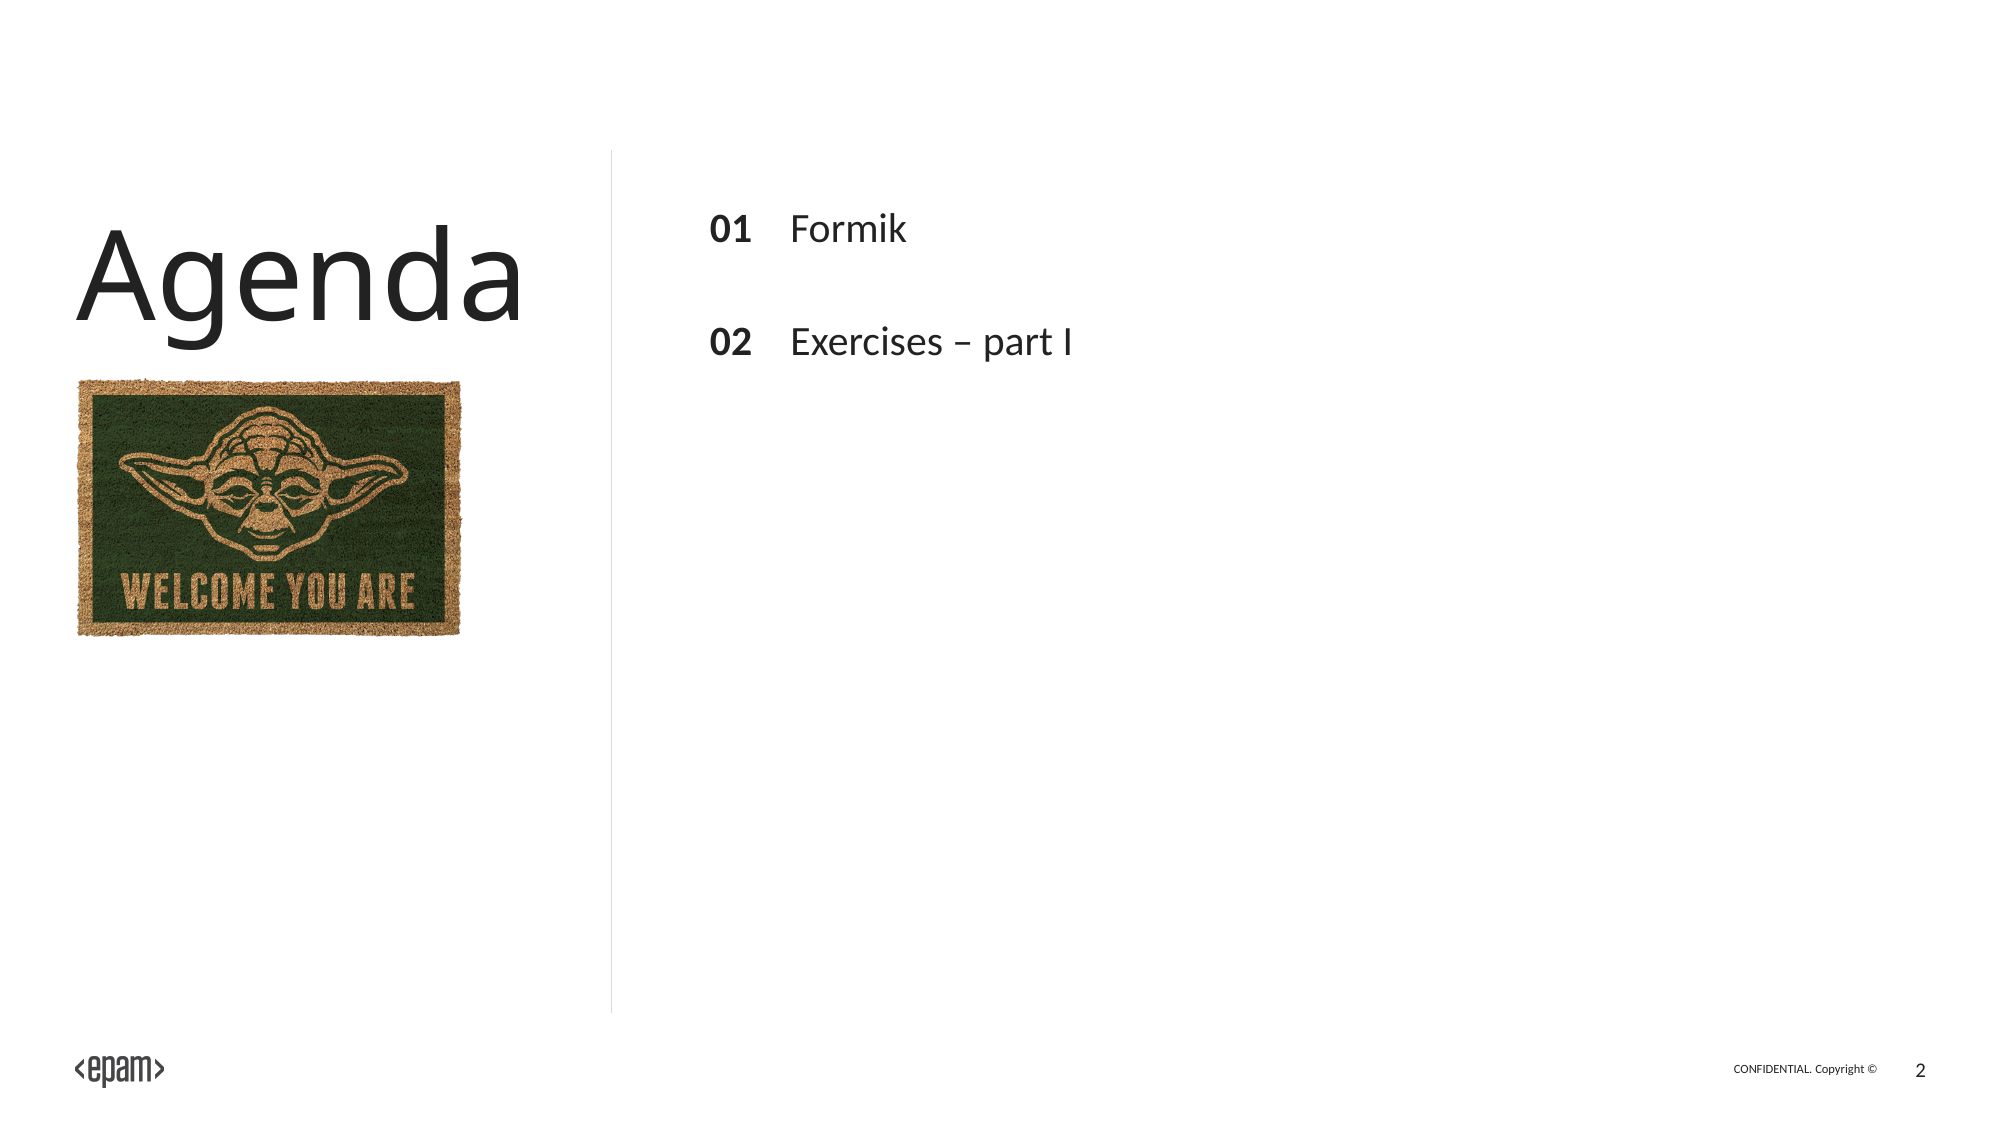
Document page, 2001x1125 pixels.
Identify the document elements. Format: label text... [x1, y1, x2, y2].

picture [75, 1056, 164, 1088]
list 01 [670, 195, 753, 249]
list Exercises – part I [790, 309, 1538, 362]
list Formik [790, 195, 1538, 249]
list 02 [670, 309, 753, 362]
title Agenda [76, 195, 573, 347]
picture [76, 377, 463, 637]
